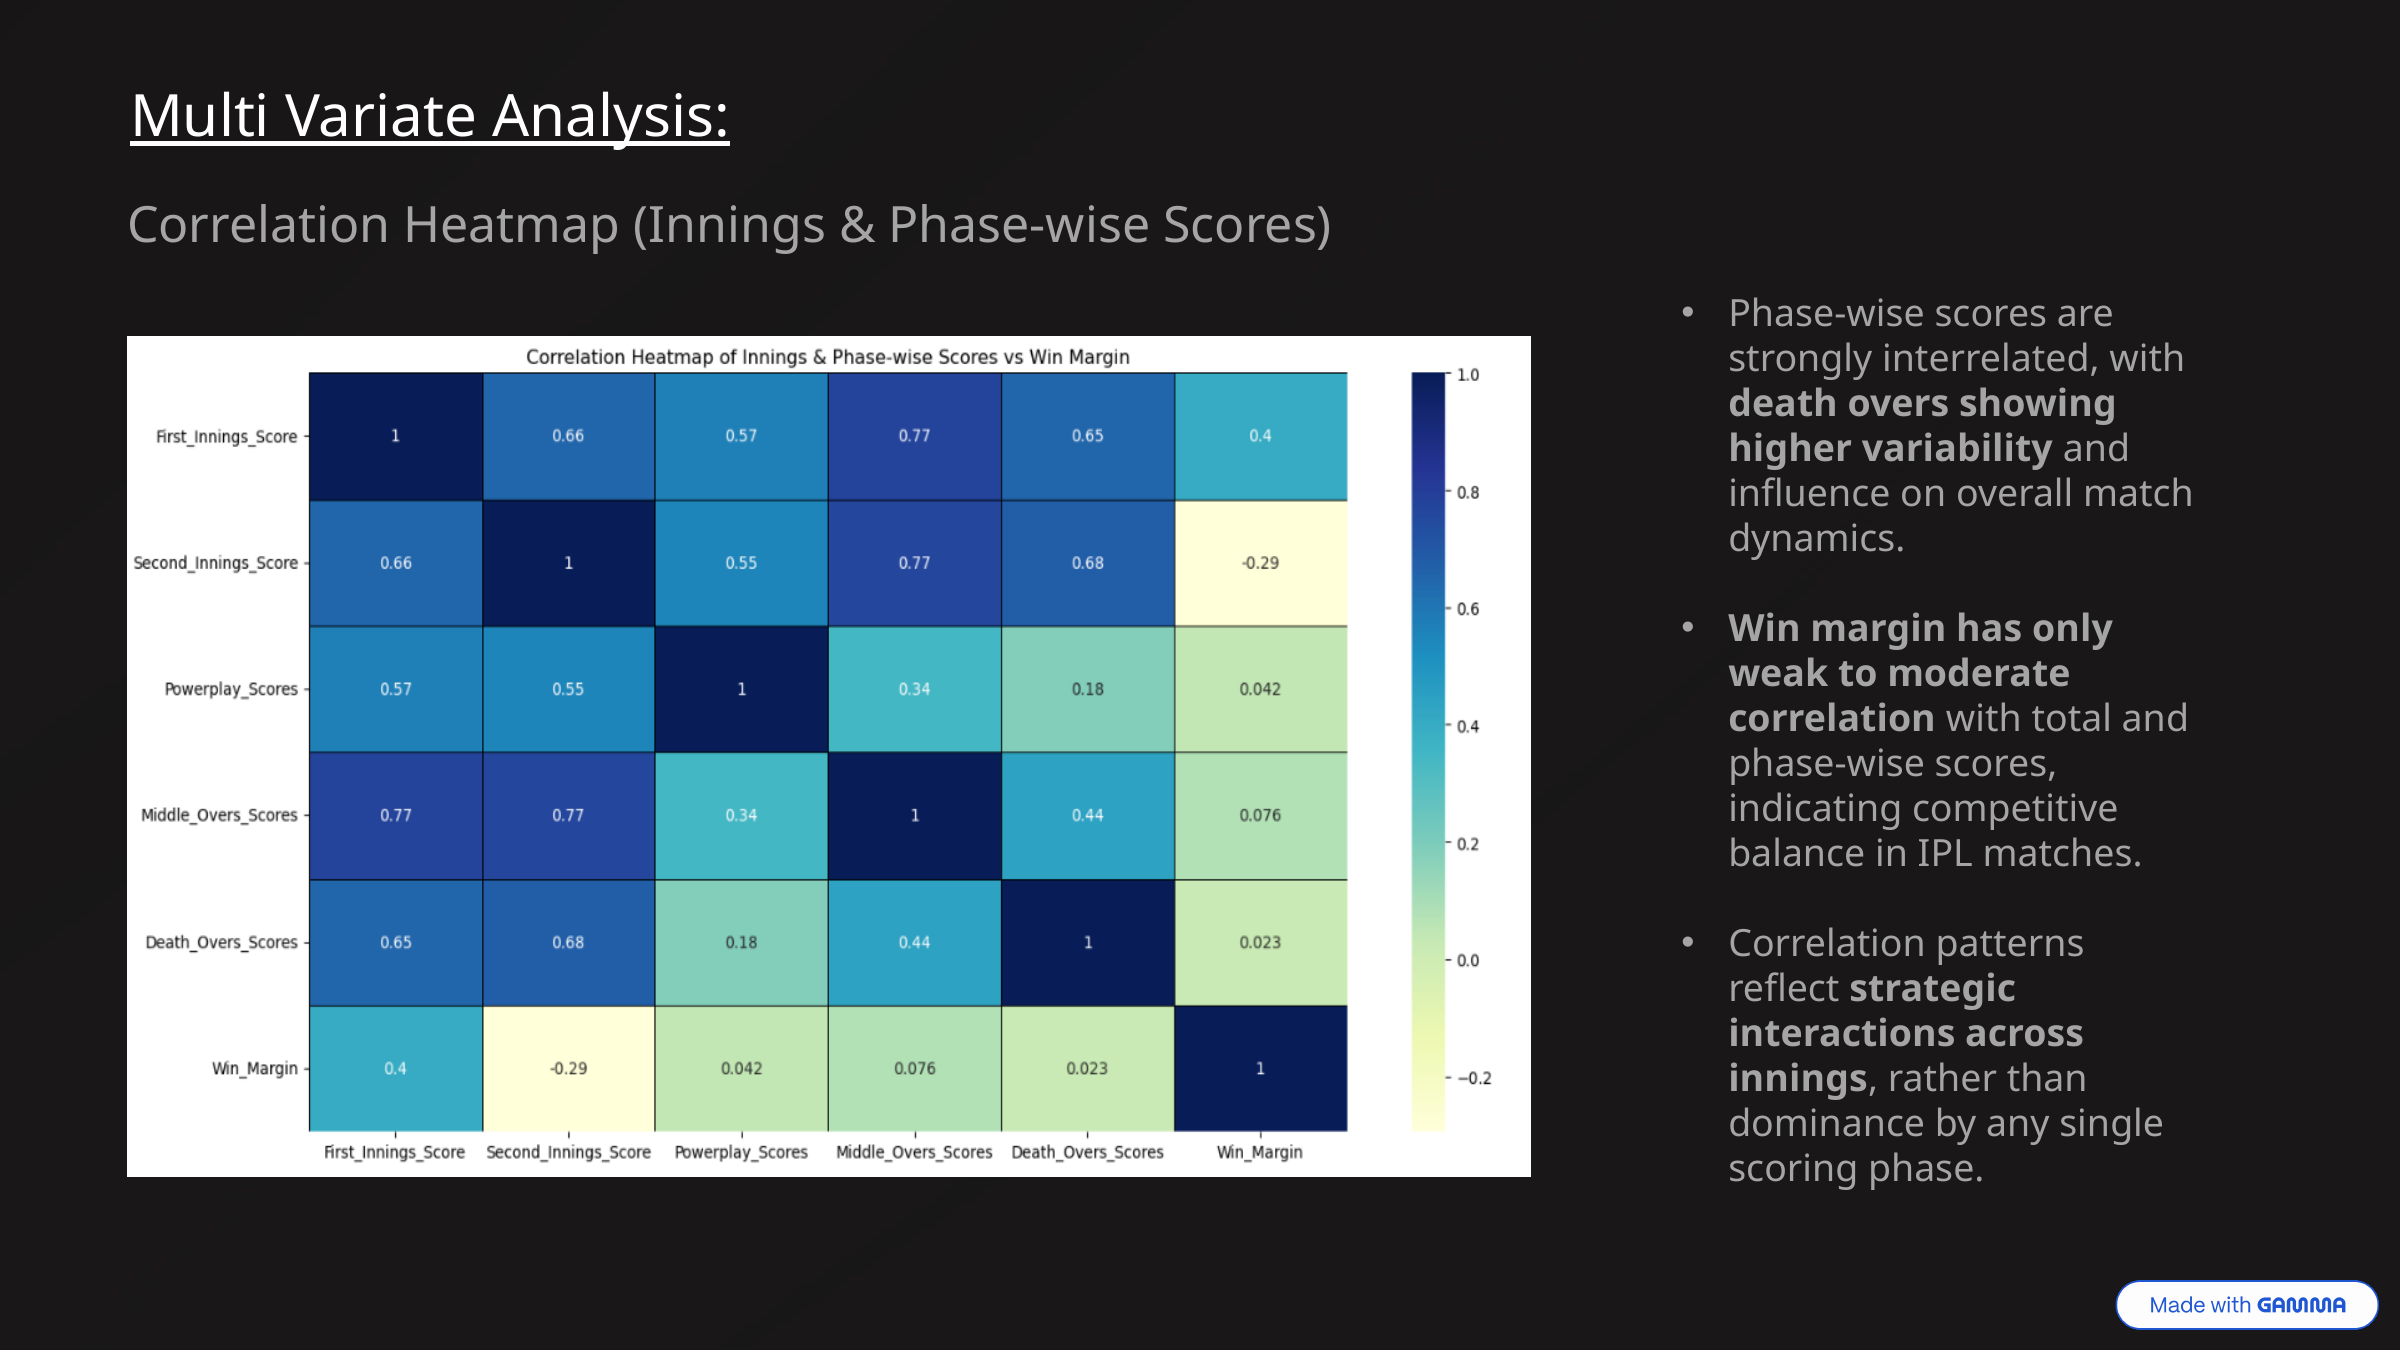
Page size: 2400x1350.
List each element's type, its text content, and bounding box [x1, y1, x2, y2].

text_box Phase-wise scores are strongly interrelated, with death overs showing higher variability and influence on overall match dynamics. Win margin has only weak to moderate correlation with total and phase-wise scores, indicating competitive balance in IPL matches. Correlation patterns reflect strategic interactions across innings, rather than dominance by any single scoring phase. [1666, 281, 2219, 1196]
text_box Multi Variate Analysis: [130, 79, 709, 150]
picture [2106, 1271, 2389, 1339]
picture [127, 336, 1531, 1177]
text_box Correlation Heatmap (Innings & Phase-wise Scores) [127, 178, 2267, 253]
